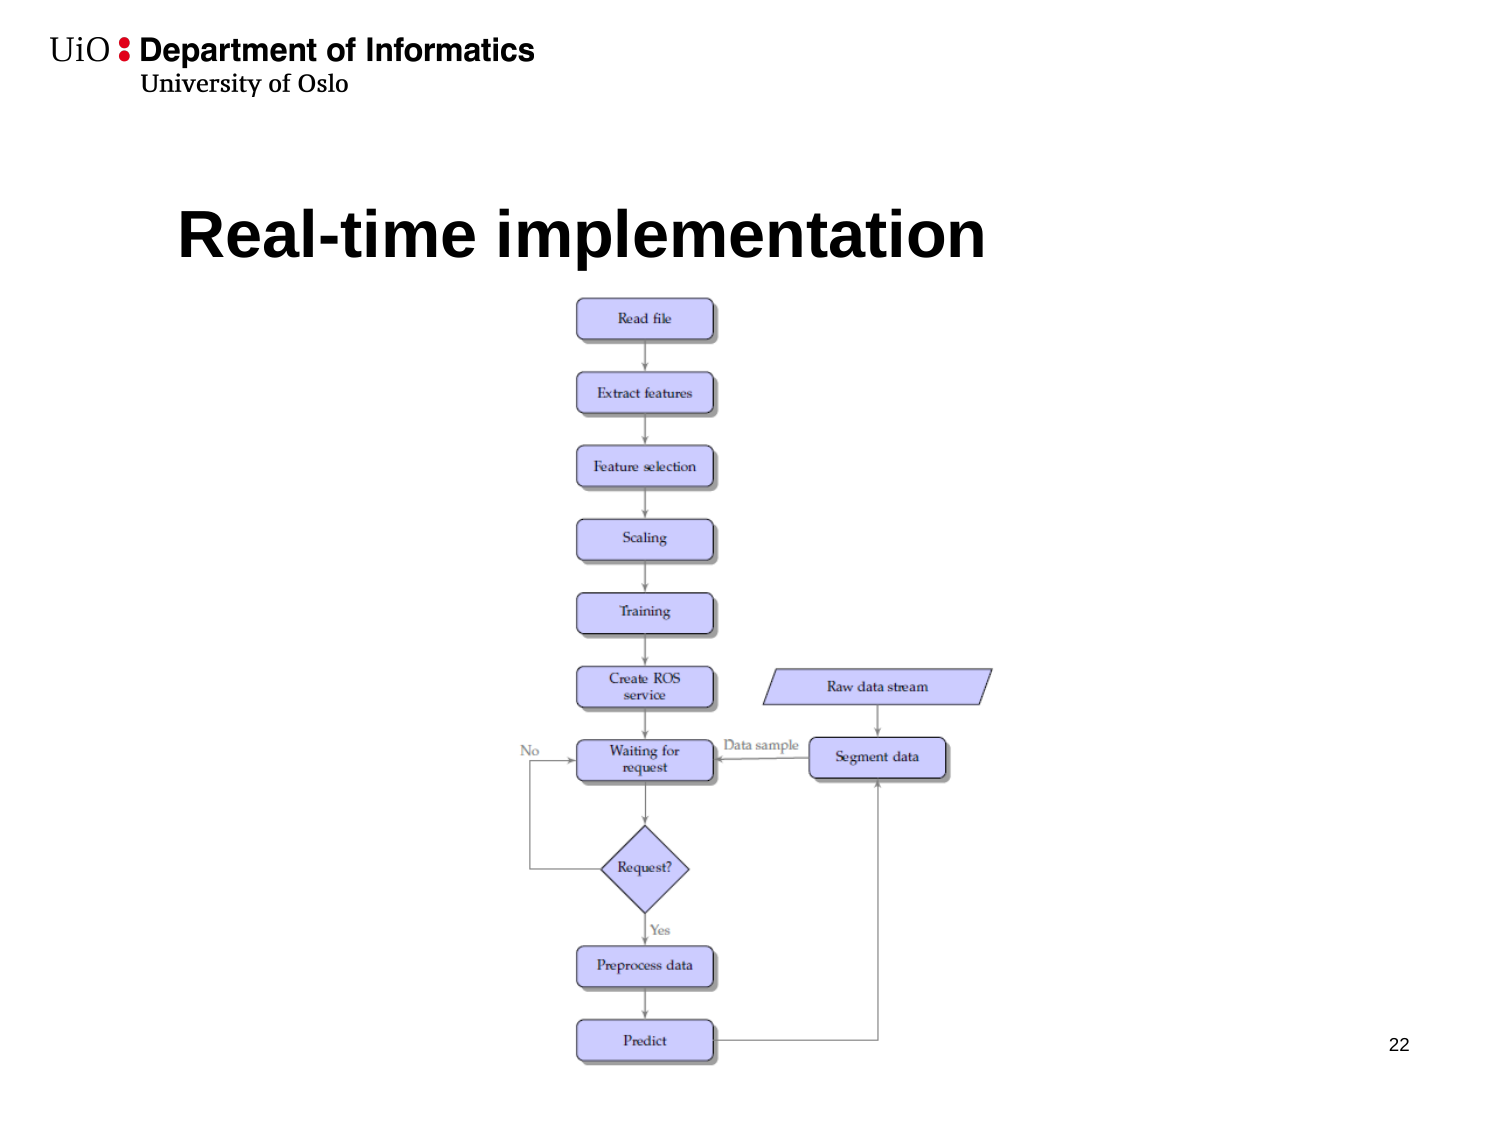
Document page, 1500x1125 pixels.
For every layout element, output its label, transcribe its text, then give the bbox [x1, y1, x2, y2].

title Real-time implementation [162, 137, 1426, 326]
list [513, 279, 1041, 1078]
picture [50, 37, 534, 97]
slide_number 23 [1312, 1024, 1426, 1101]
